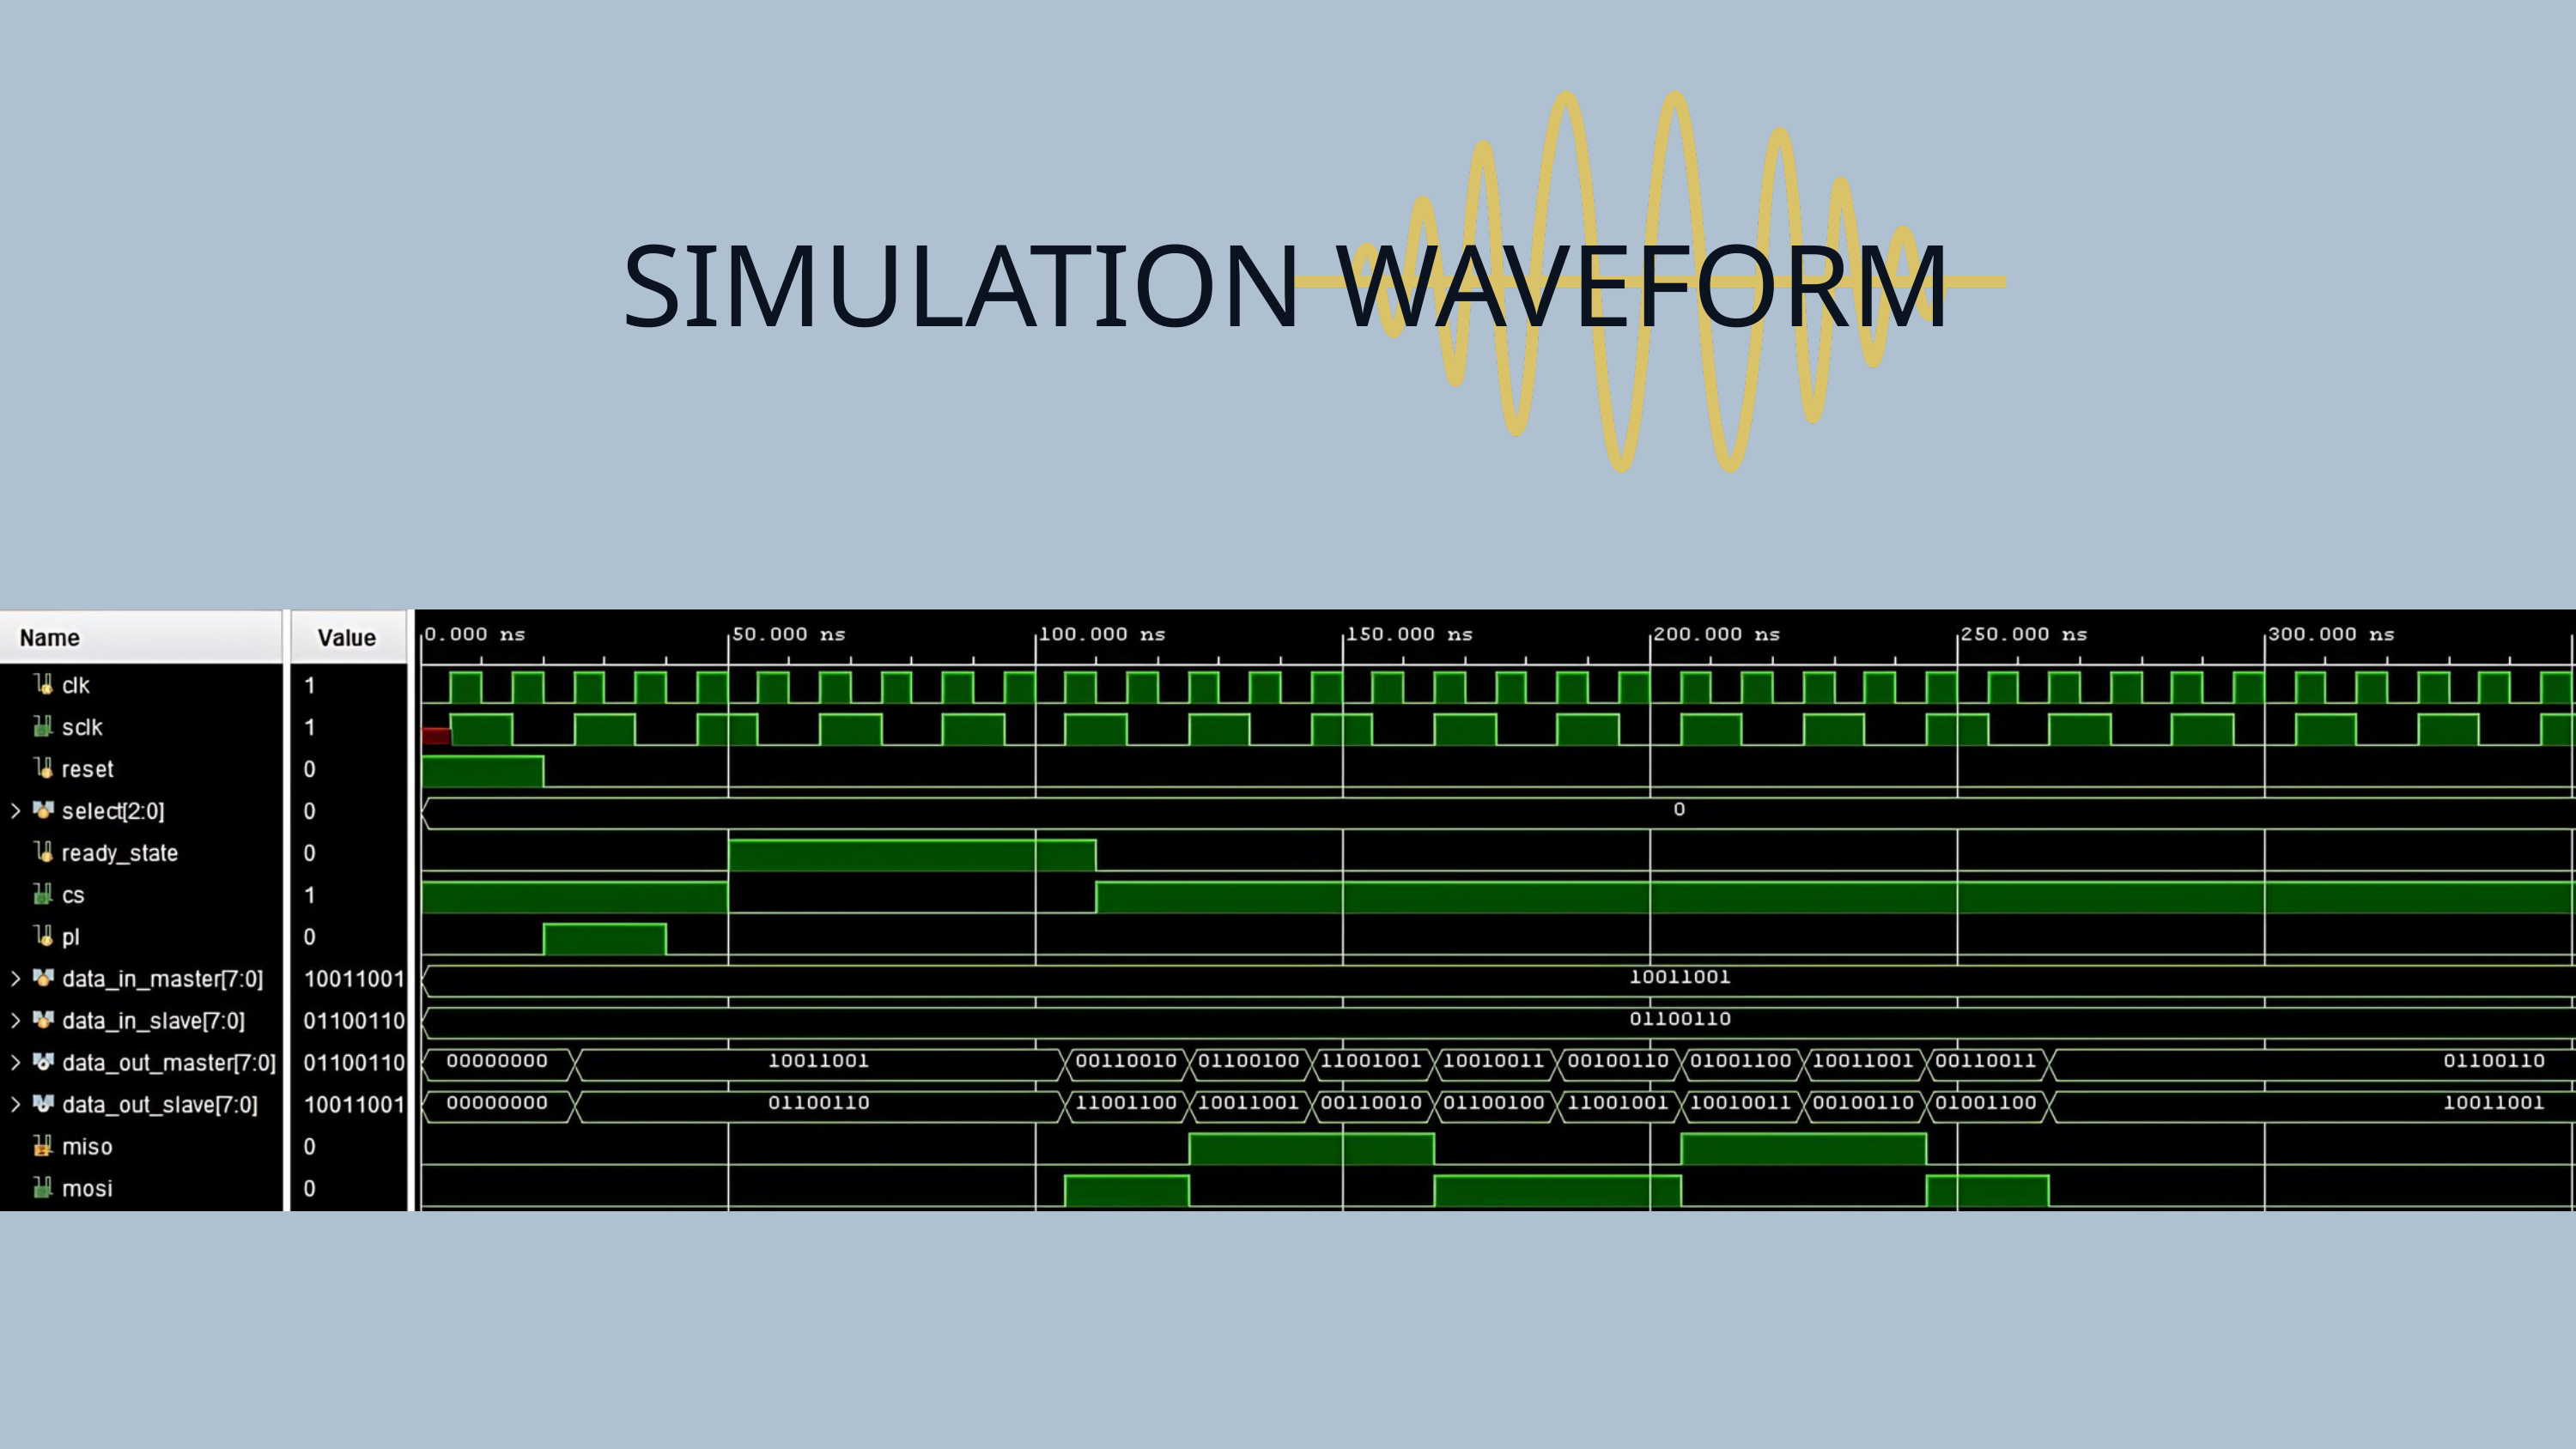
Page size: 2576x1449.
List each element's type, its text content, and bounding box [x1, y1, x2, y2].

text_box [1288, 90, 2007, 213]
text_box [0, 609, 2576, 1211]
text_box [1288, 349, 2007, 473]
text_box SIMULATION WAVEFORM [0, 213, 2576, 349]
